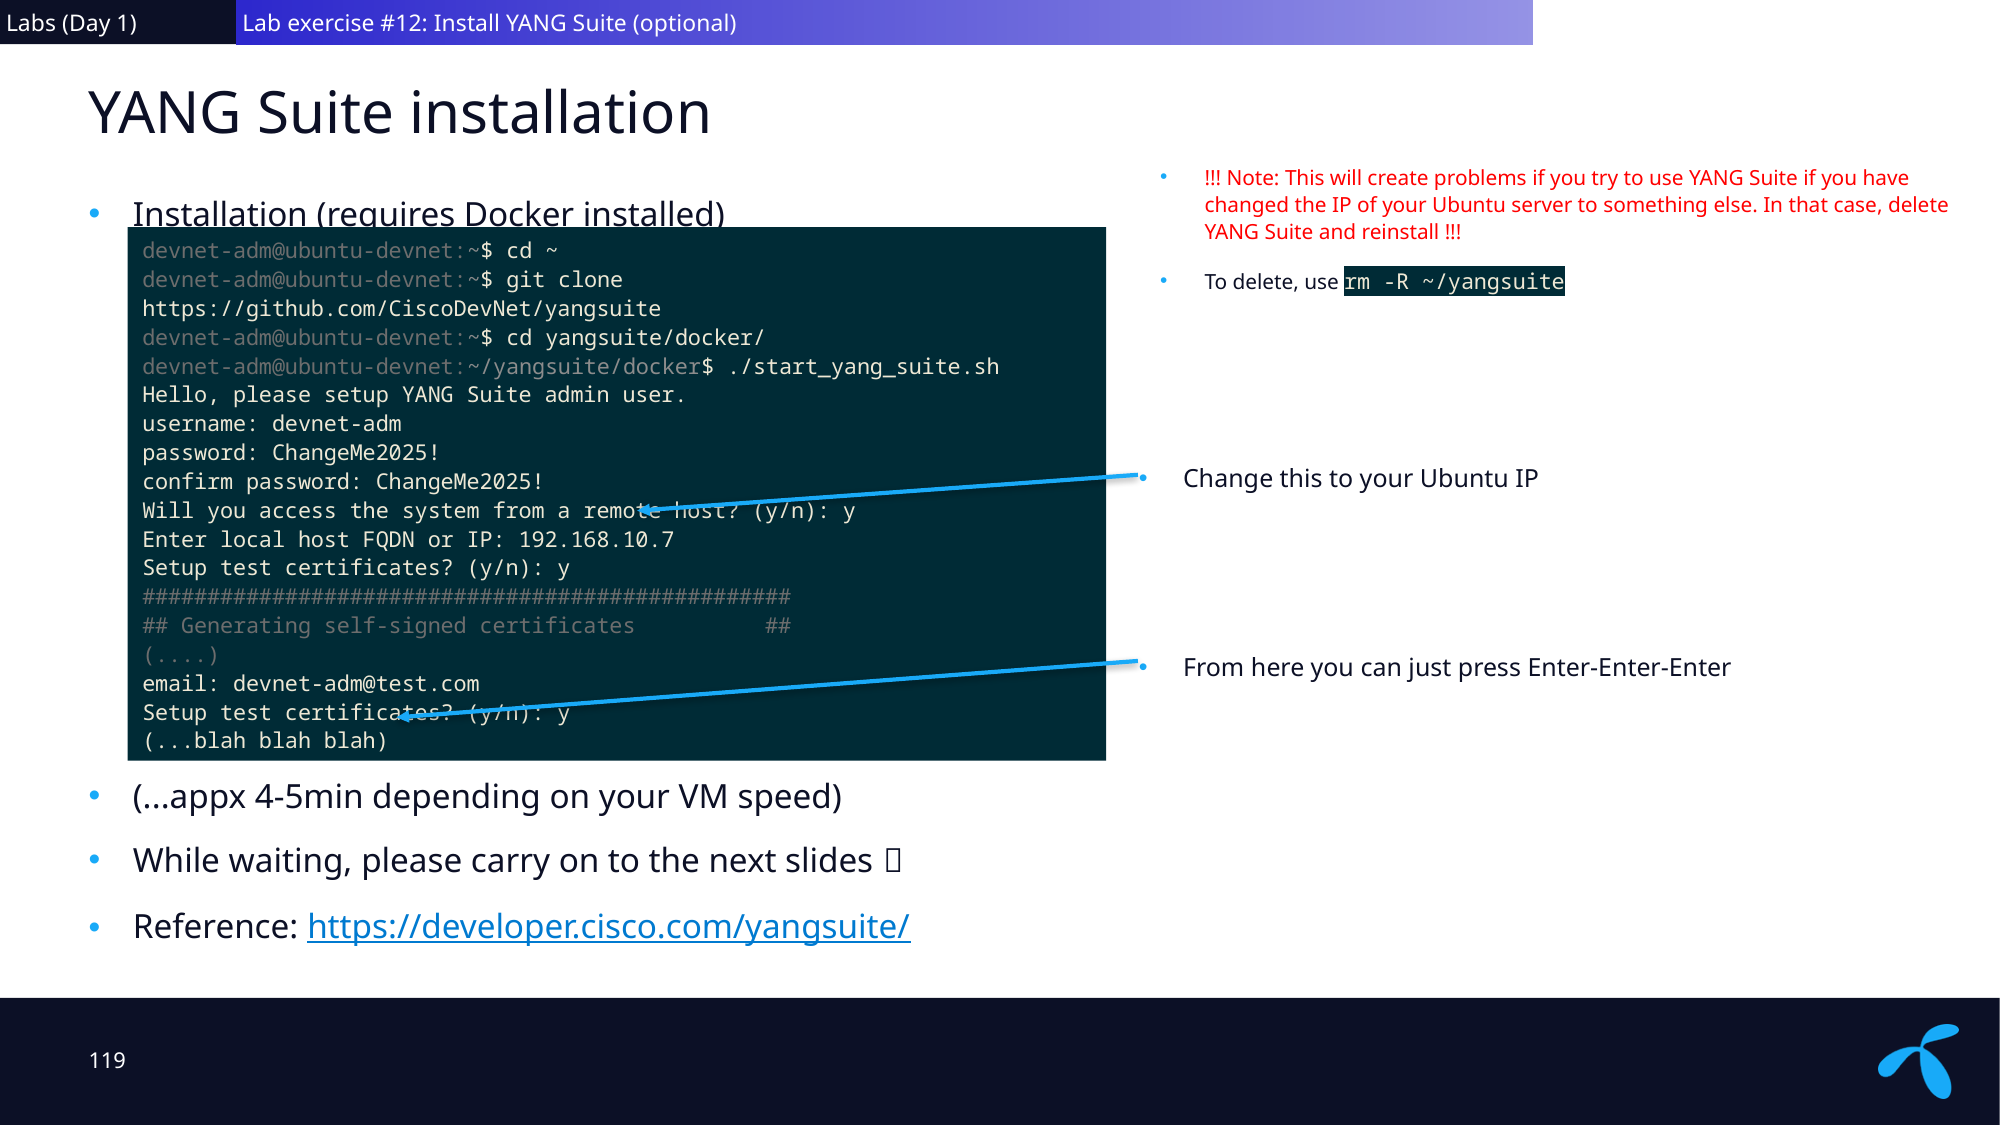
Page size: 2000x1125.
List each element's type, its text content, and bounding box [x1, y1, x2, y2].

footer Labs (Day 1) [0, 0, 236, 45]
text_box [636, 474, 1139, 511]
picture [1878, 1024, 1959, 1099]
text_box Lab exercise #12: Install YANG Suite (optional) [236, 0, 1533, 45]
text_box From here you can just press Enter-Enter-Enter [1124, 641, 1801, 689]
text_box devnet-adm@ubuntu-devnet:~$ cd ~ devnet-adm@ubuntu-devnet:~$ git clone https://github.com/CiscoDevNet/yangsuite devnet-adm@ubuntu-devnet:~$ cd yangsuite/docker/ devnet-adm@ubuntu-devnet:~/yangsuite/docker$ ./start_yang_suite.sh Hello, please setup YANG Suite admin user. username: devnet-adm password: ChangeMe2025! confirm password: ChangeMe2025! Will you access the system from a remote host? (y/n): y Enter local host FQDN or IP: 192.168.10.7 Setup test certificates? (y/n): y ################################################## ## Generating self-signed certificates ## (....) email: devnet-adm@test.com Setup test certificates? (y/n): y (...blah blah blah) [127, 227, 1107, 761]
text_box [396, 660, 1139, 718]
text_box Change this to your Ubuntu IP [1124, 452, 1756, 500]
title YANG Suite installation [88, 70, 1911, 160]
list Installation (requires Docker installed) (...appx 4-5min depending on your VM speed) While waiting, please carry on to the next slides  Reference: https://developer.cisco.com/yangsuite/ [88, 160, 1041, 980]
slide_number 119 [88, 1024, 237, 1099]
text_box !!! Note: This will create problems if you try to use YANG Suite if you have changed the IP of your Ubuntu server to something else. In that case, delete YANG Suite and reinstall !!! To delete, use rm -R ~/yangsuite [1145, 154, 1964, 302]
